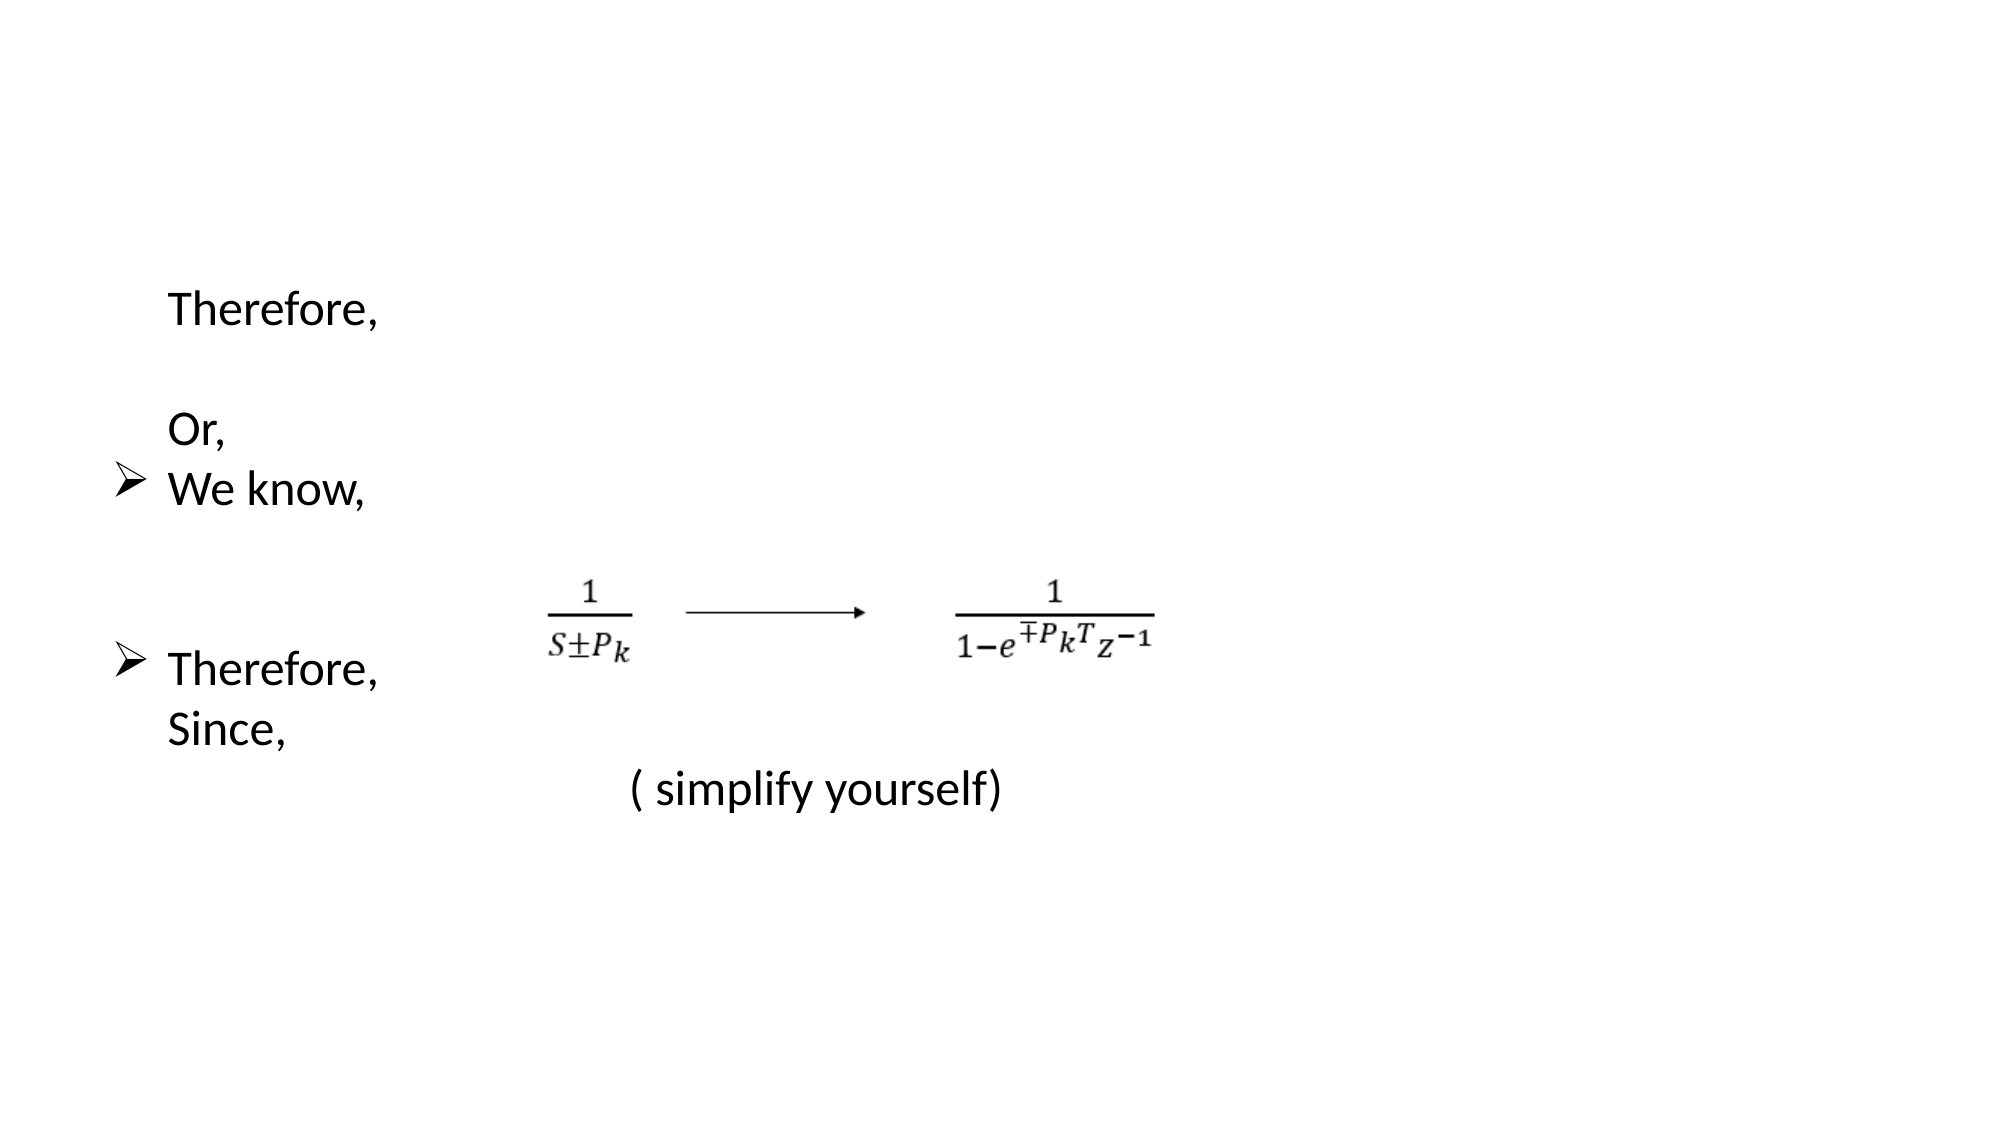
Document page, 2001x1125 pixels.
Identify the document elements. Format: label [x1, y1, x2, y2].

picture [521, 562, 1182, 719]
